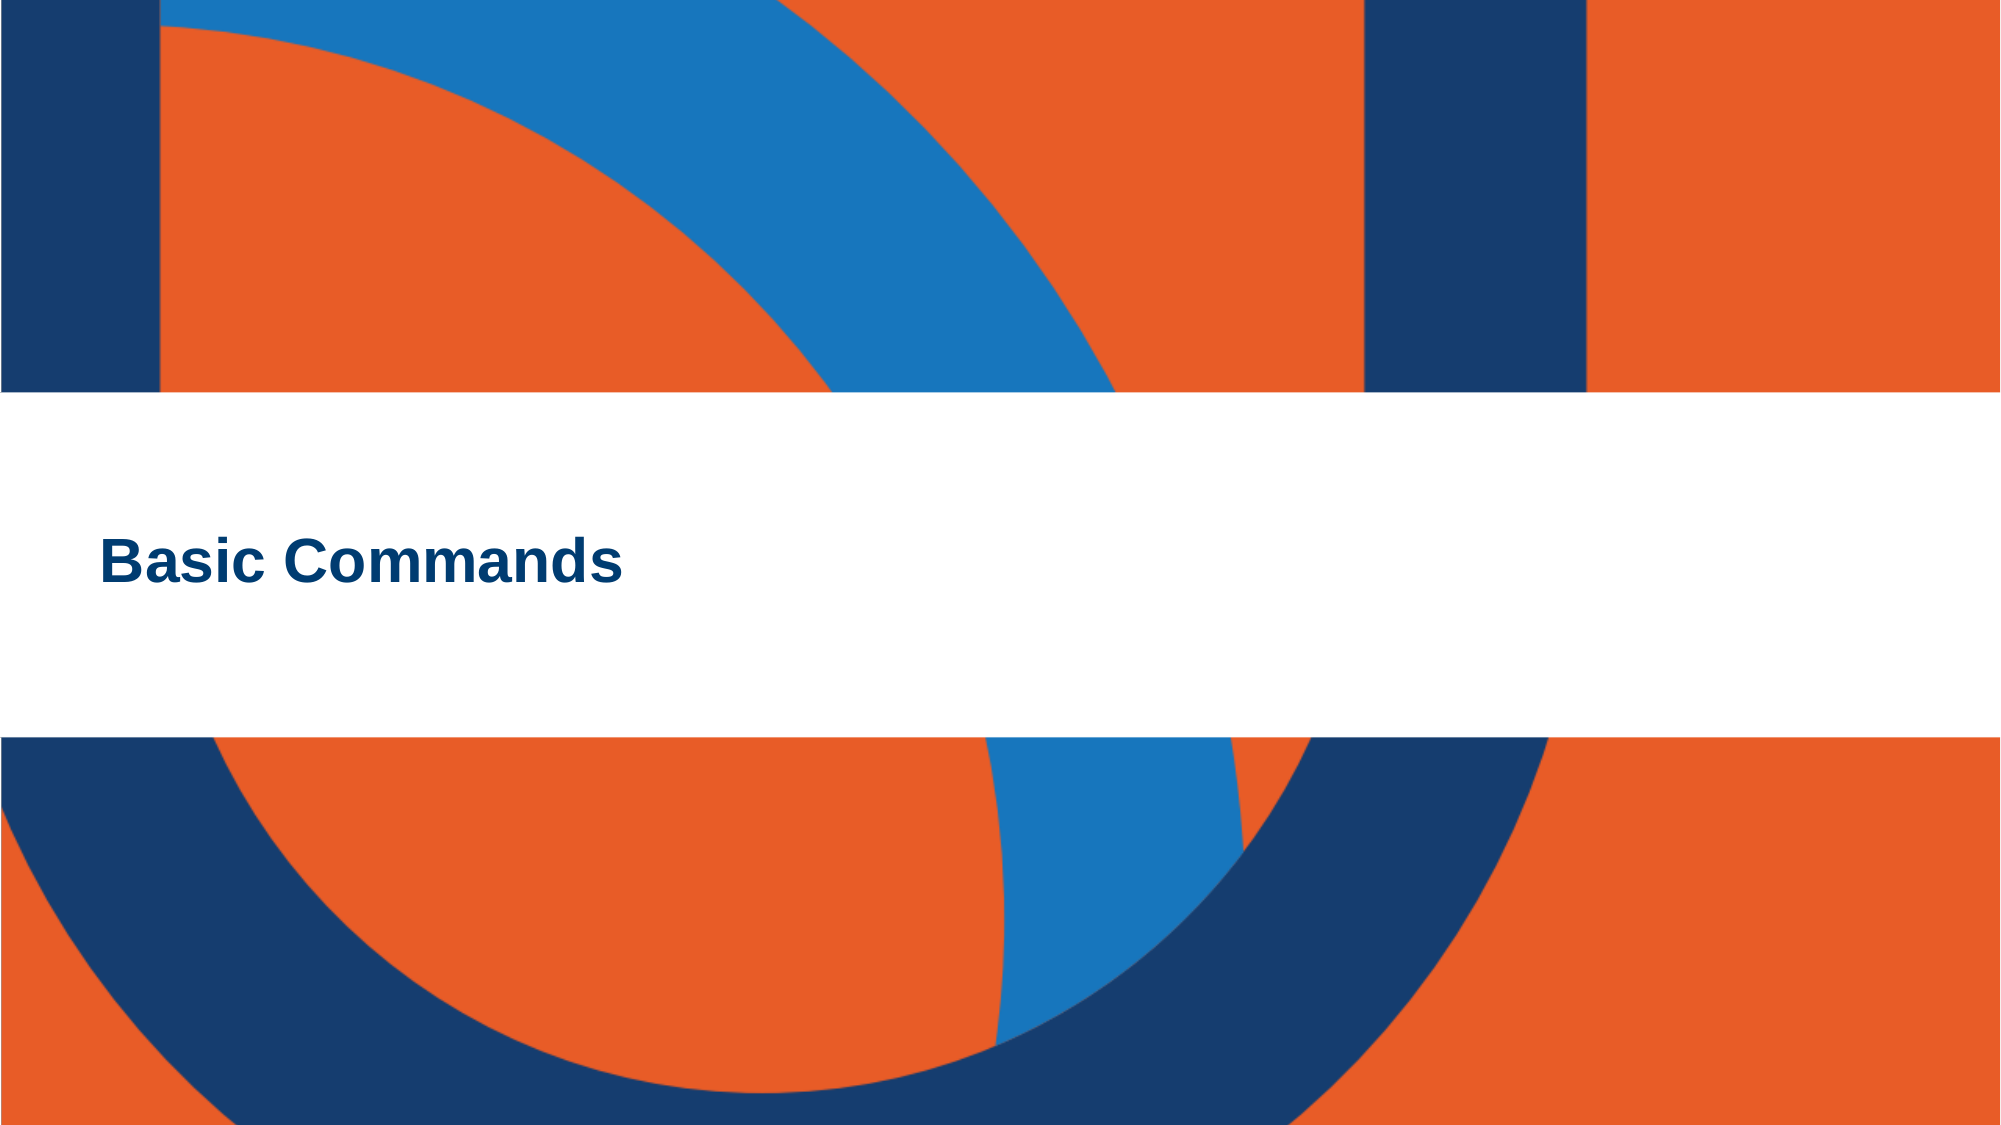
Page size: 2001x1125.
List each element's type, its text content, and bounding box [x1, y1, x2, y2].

title Basic Commands [85, 453, 1918, 672]
